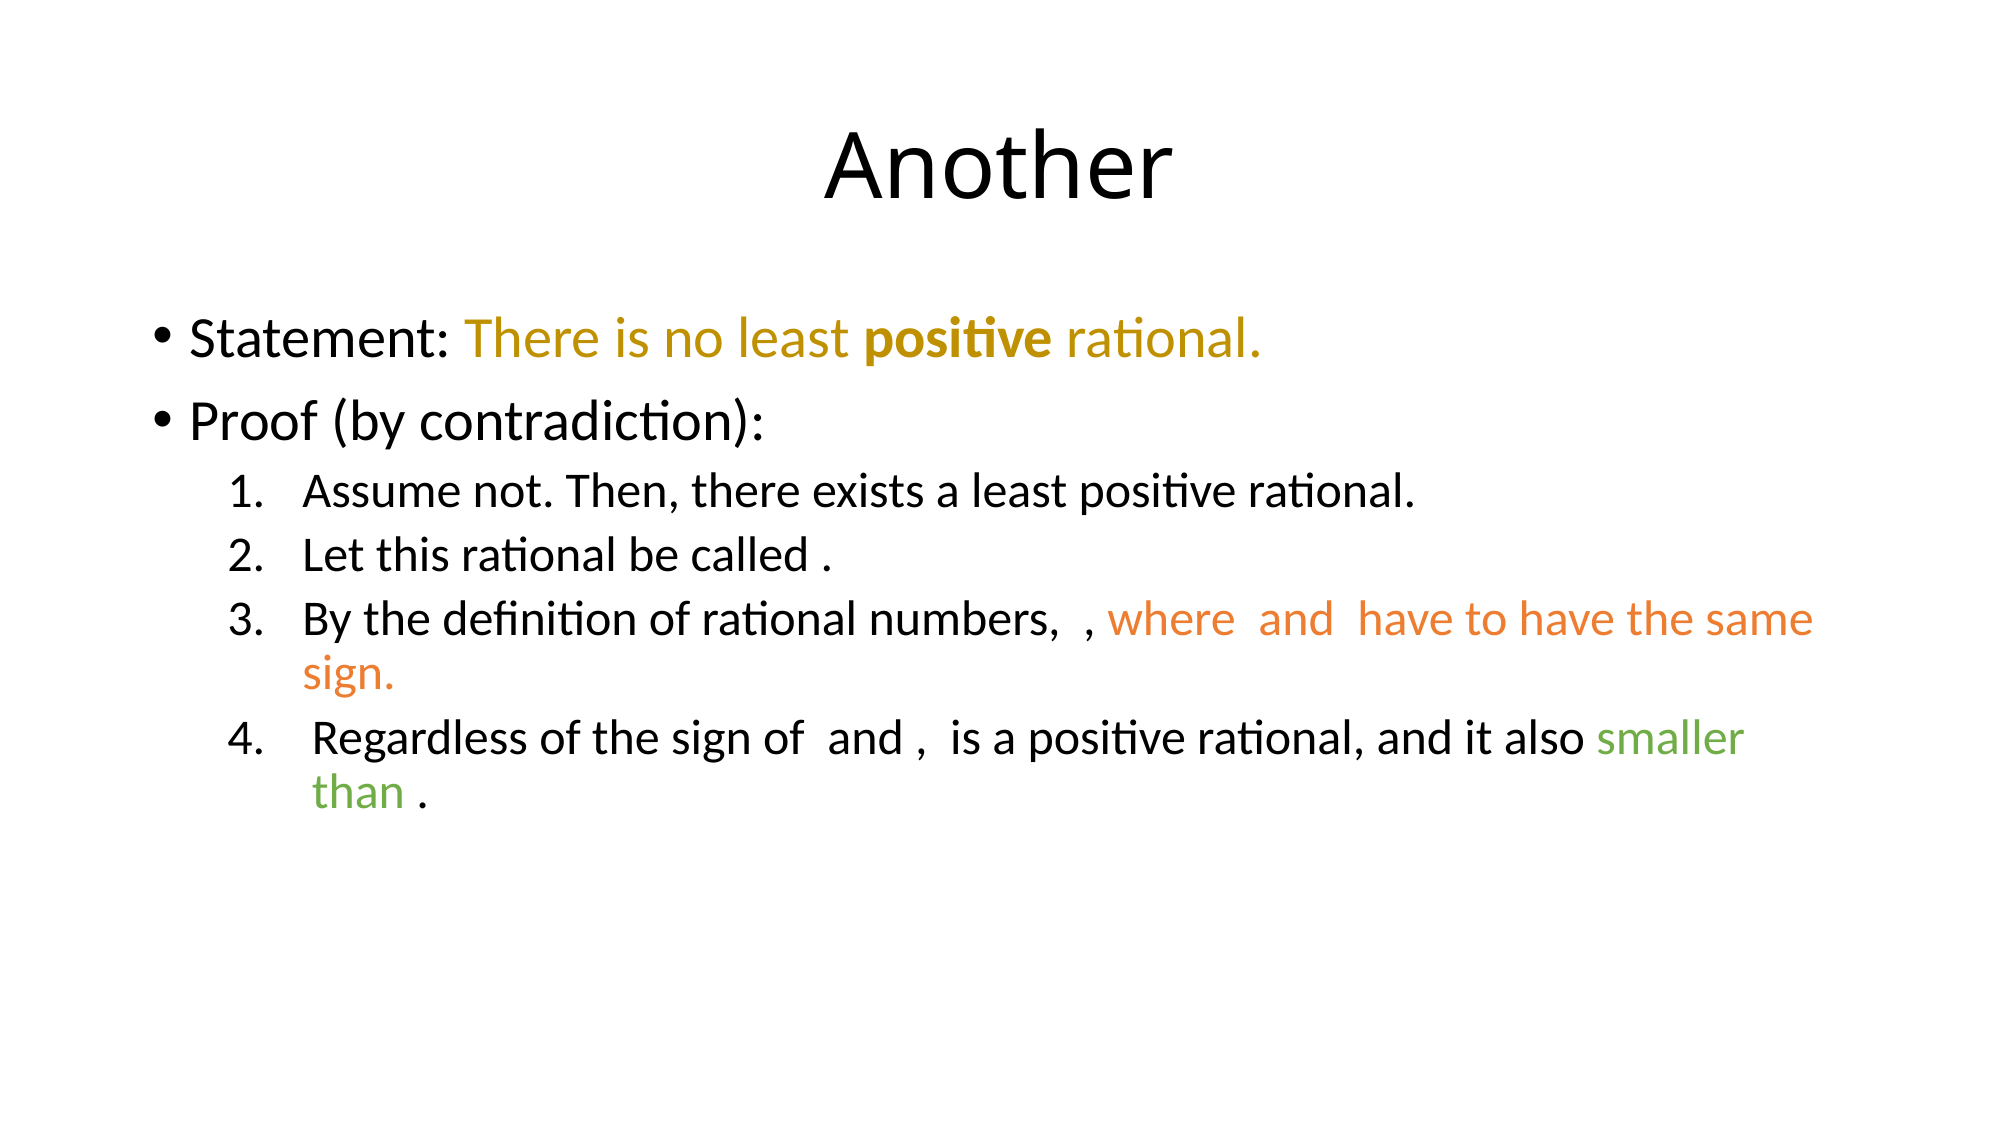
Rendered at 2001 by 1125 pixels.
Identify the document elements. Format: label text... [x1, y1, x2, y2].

title Another [137, 59, 1863, 278]
